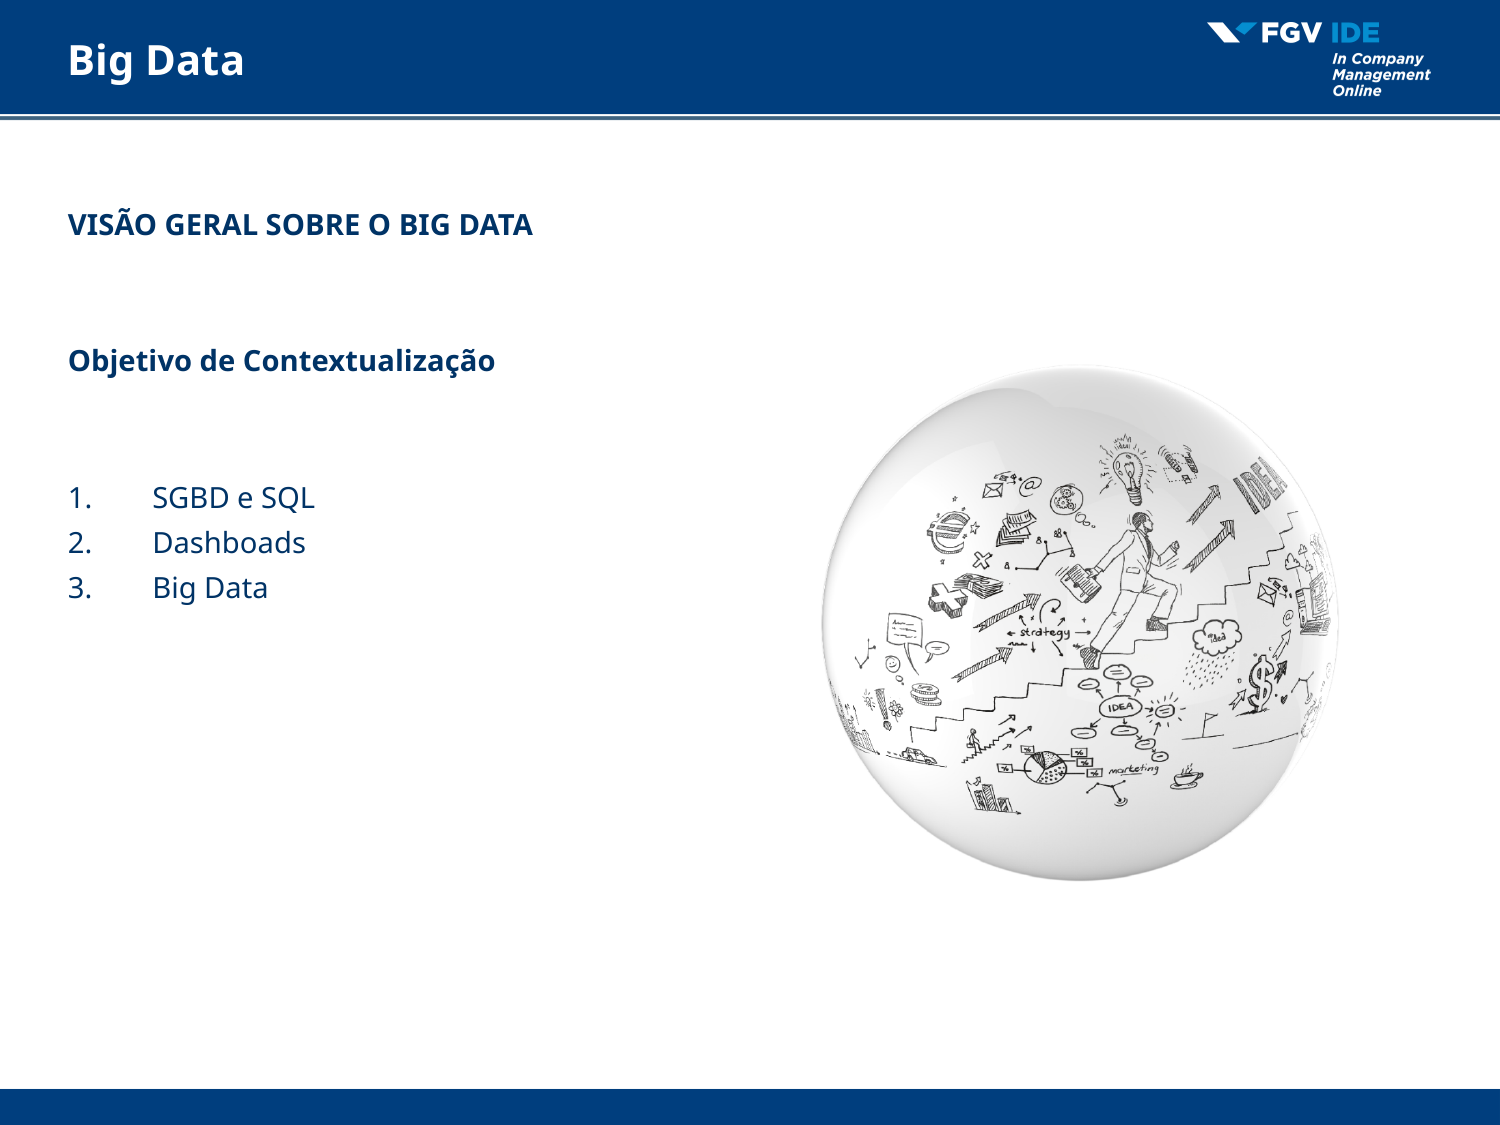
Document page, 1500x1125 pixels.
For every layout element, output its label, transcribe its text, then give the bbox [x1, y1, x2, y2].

list VISÃO GERAL SOBRE O BIG DATA Objetivo de Contextualização SGBD e SQL Dashboads Big Data [53, 149, 1447, 1059]
picture [0, 0, 1500, 1125]
title Big Data [53, 26, 880, 95]
